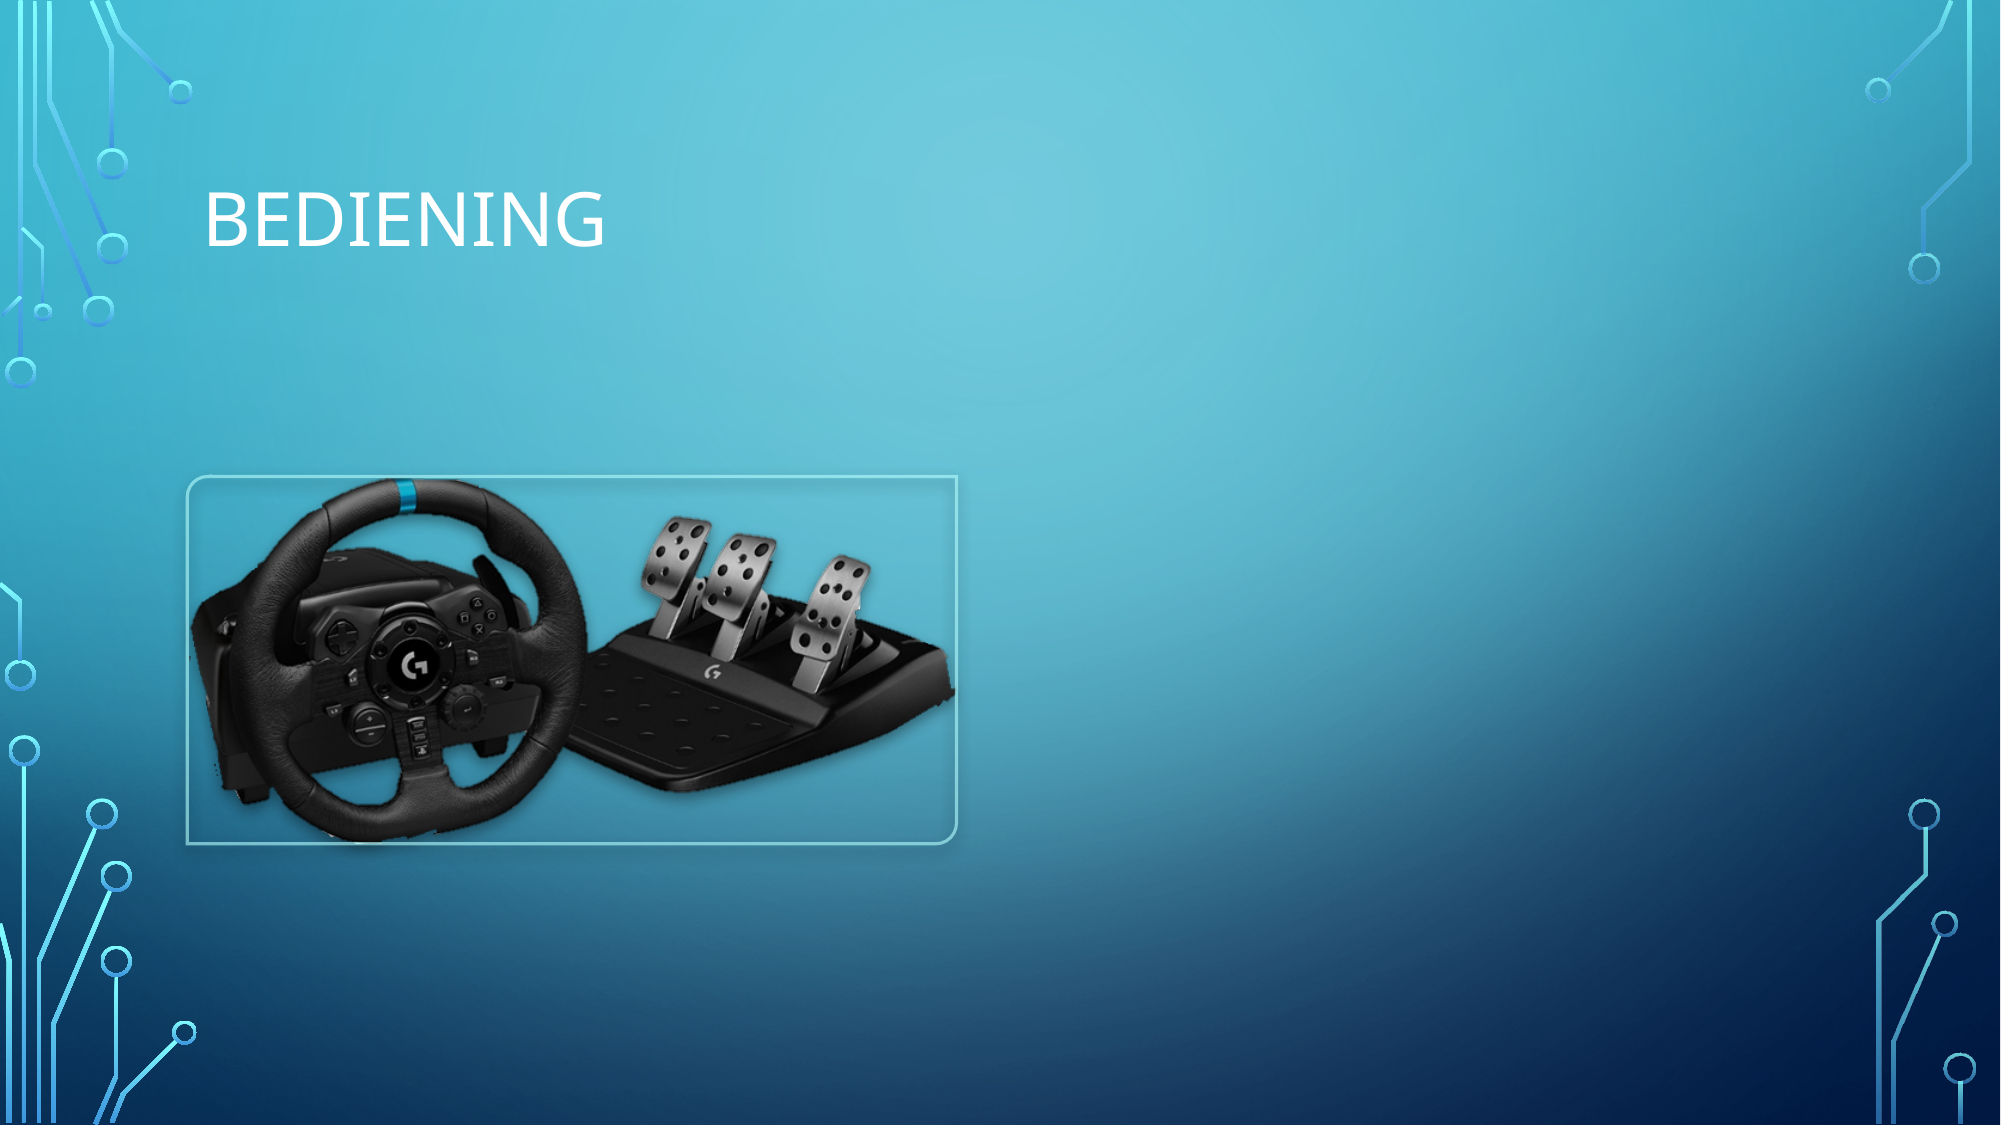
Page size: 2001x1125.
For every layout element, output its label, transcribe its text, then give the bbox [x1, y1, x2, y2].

picture [186, 476, 957, 844]
title bediening [187, 101, 1813, 344]
